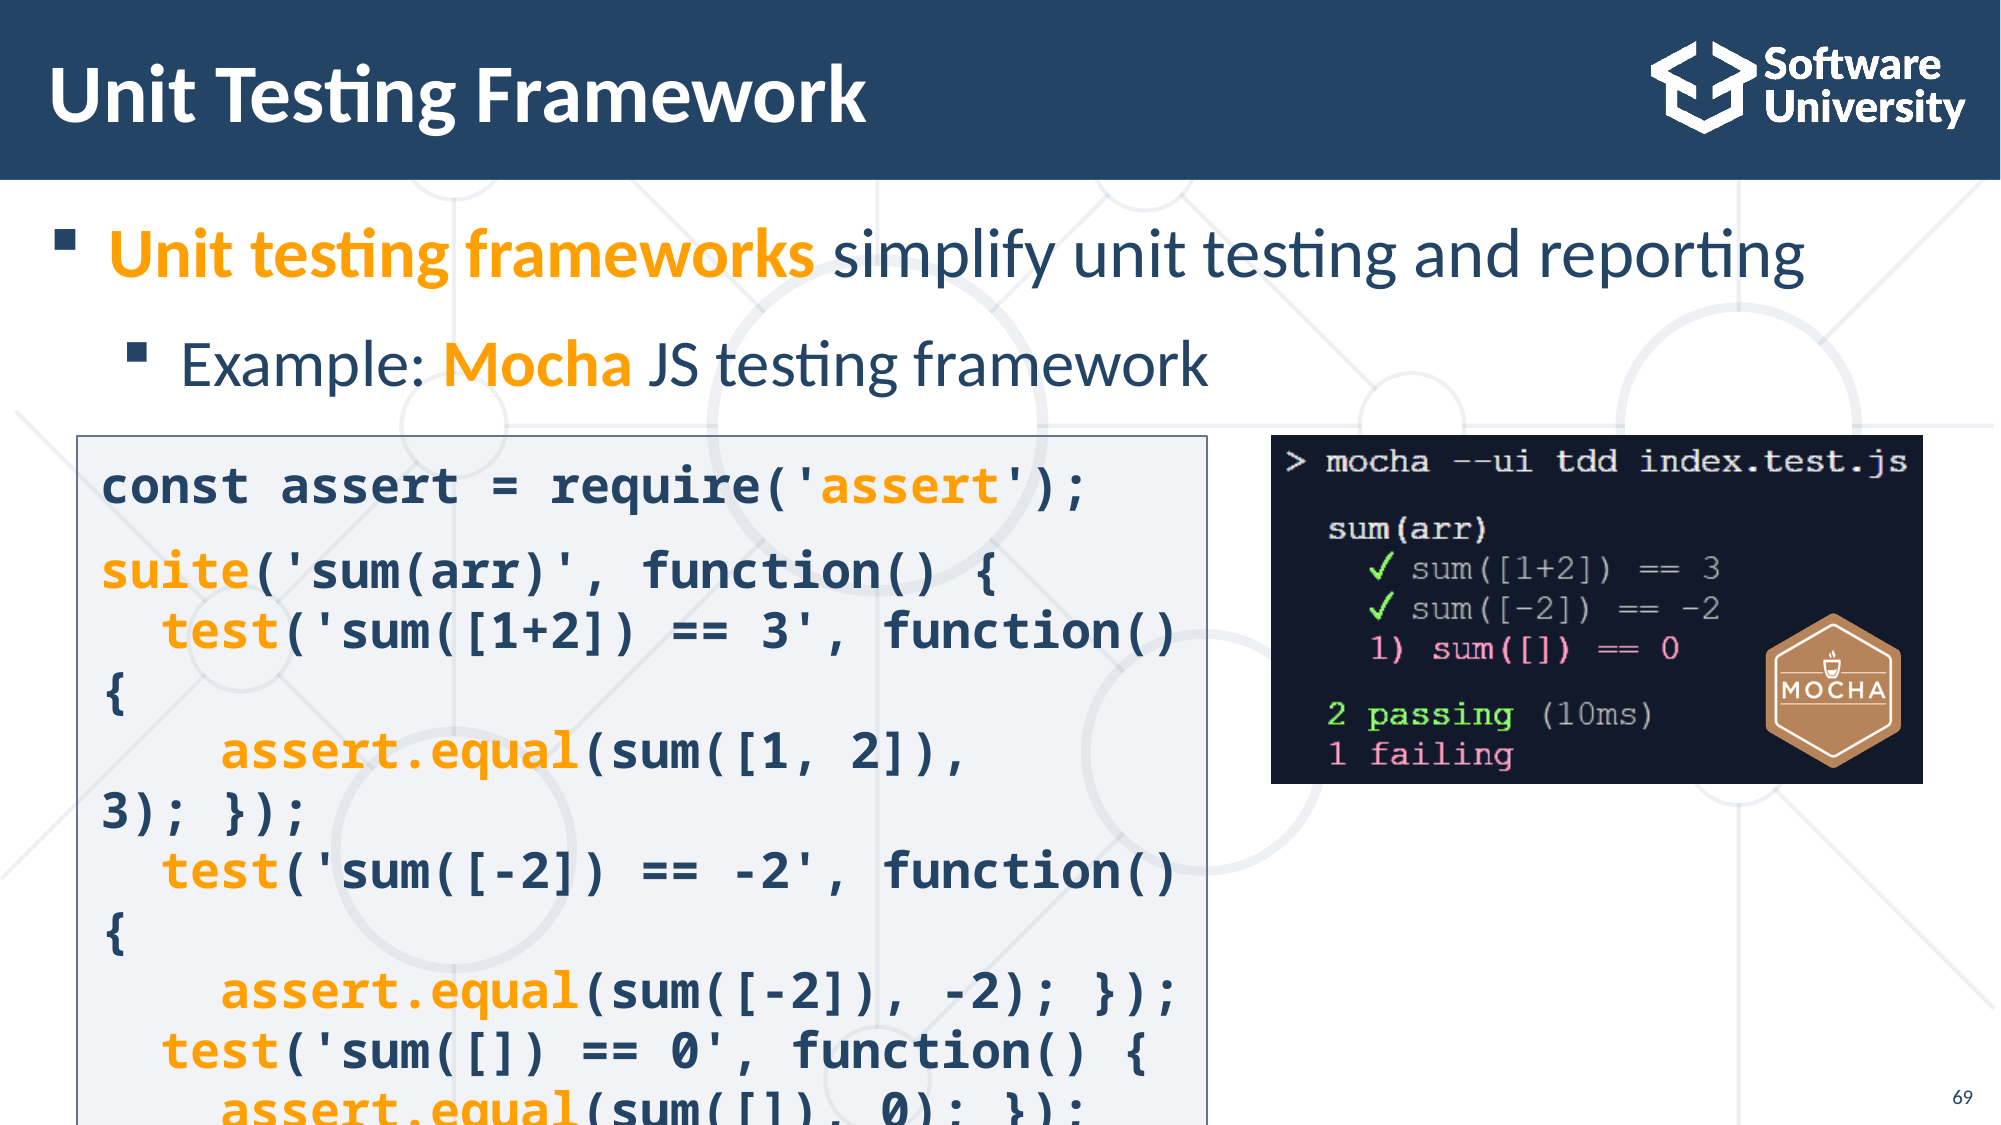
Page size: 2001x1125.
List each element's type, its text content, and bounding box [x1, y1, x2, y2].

list Unit testing frameworks simplify unit testing and reporting Example: Mocha JS testing framework [31, 196, 1970, 1104]
slide_number 69 [1927, 1067, 1989, 1117]
text_box const assert = require('assert'); suite('sum(arr)', function() { test('sum([1+2]) == 3', function() { assert.equal(sum([1, 2]), 3); }); test('sum([-2]) == -2', function() { assert.equal(sum([-2]), -2); }); test('sum([]) == 0', function() { assert.equal(sum([]), 0); }); }); [77, 436, 1207, 1125]
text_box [1271, 435, 1923, 785]
title Unit Testing Framework [31, 16, 1625, 162]
picture [1651, 41, 1966, 134]
